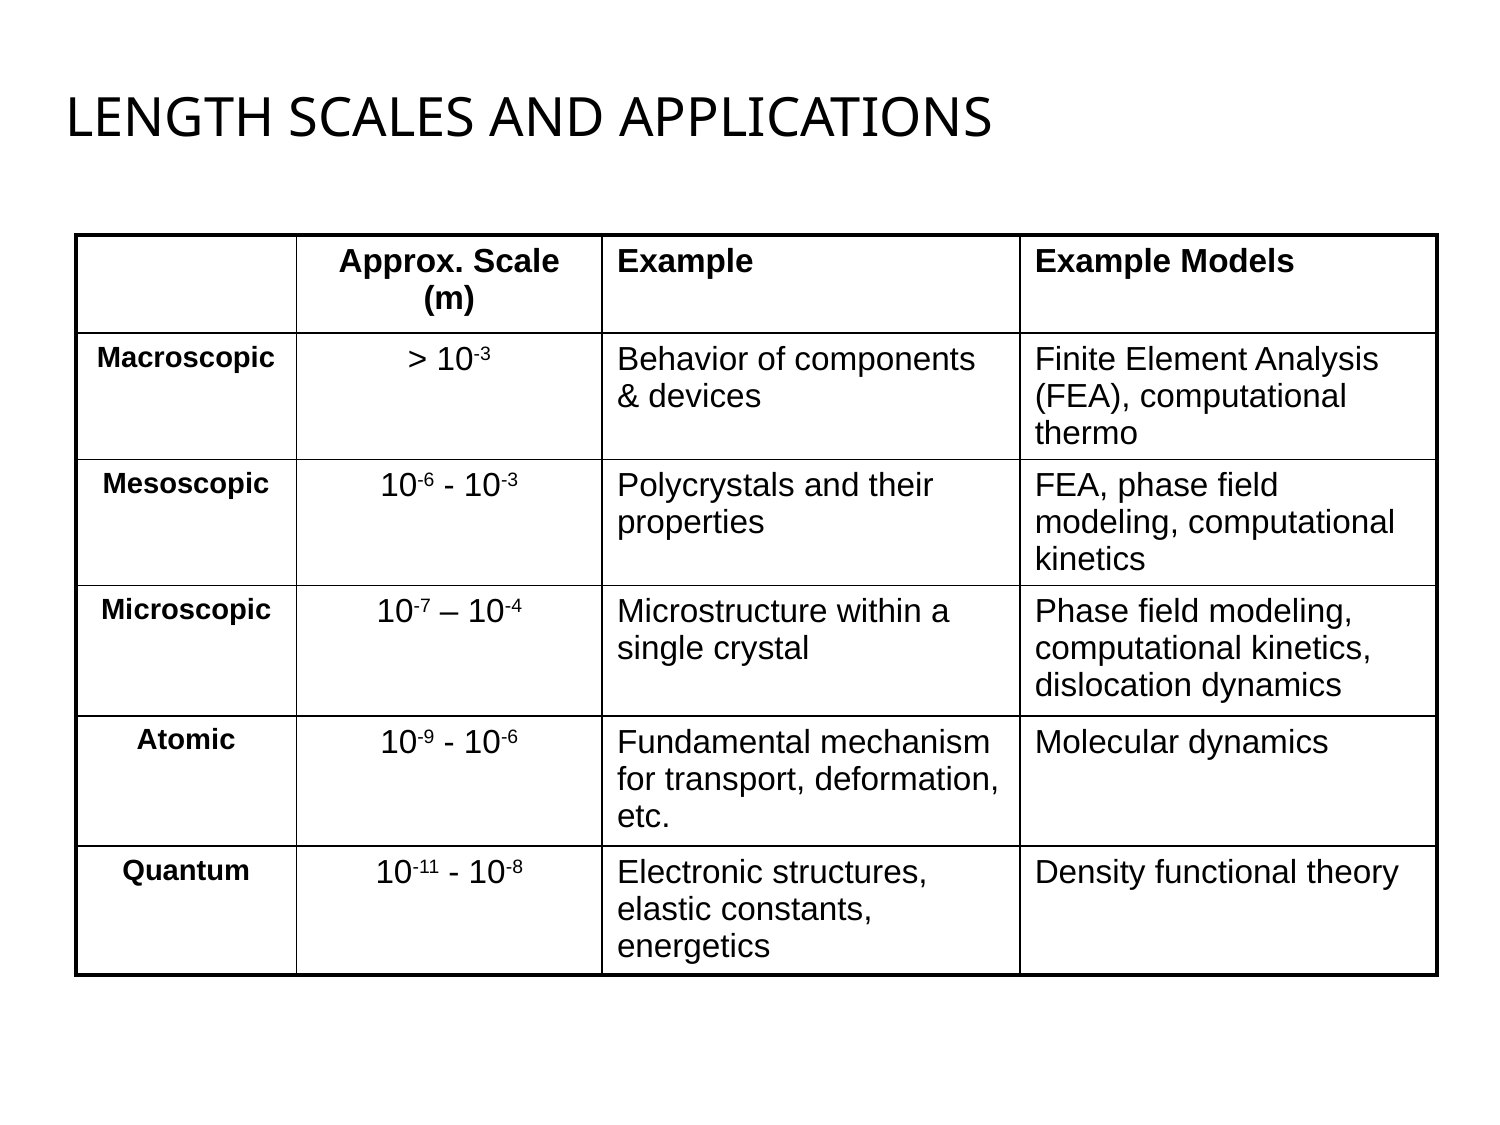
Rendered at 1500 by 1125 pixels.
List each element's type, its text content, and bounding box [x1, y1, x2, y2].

table_cell Finite Element Analysis (FEA), computational thermo [1021, 334, 1435, 459]
table_header [78, 237, 296, 332]
table_header Example Models [1021, 237, 1435, 332]
table_cell Microscopic [78, 586, 296, 715]
table_cell Macroscopic [78, 334, 296, 459]
table_cell Density functional theory [1021, 847, 1435, 973]
table_header Approx. Scale (m) [297, 237, 601, 332]
table_cell Microstructure within a single crystal [603, 586, 1019, 715]
table_cell Fundamental mechanism for transport, deformation, etc. [603, 717, 1019, 845]
table_cell Atomic [78, 717, 296, 845]
table_cell 10-7 – 10-4 [297, 586, 601, 715]
table_cell Quantum [78, 847, 296, 973]
table_cell Electronic structures, elastic constants, energetics [603, 847, 1019, 973]
table_cell 10-6 - 10-3 [297, 460, 601, 585]
table_cell Molecular dynamics [1021, 717, 1435, 845]
title LENGTH SCALES AND APPLICATIONS [50, 24, 1438, 213]
table_cell Phase field modeling, computational kinetics, dislocation dynamics [1021, 586, 1435, 715]
table_cell 10-11 - 10-8 [297, 847, 601, 973]
table_cell FEA, phase field modeling, computational kinetics [1021, 460, 1435, 585]
table_header Example [603, 237, 1019, 332]
table_cell Behavior of components & devices [603, 334, 1019, 459]
table_cell > 10-3 [297, 334, 601, 459]
table_cell Polycrystals and their properties [603, 460, 1019, 585]
table_cell Mesoscopic [78, 460, 296, 585]
table_cell 10-9 - 10-6 [297, 717, 601, 845]
